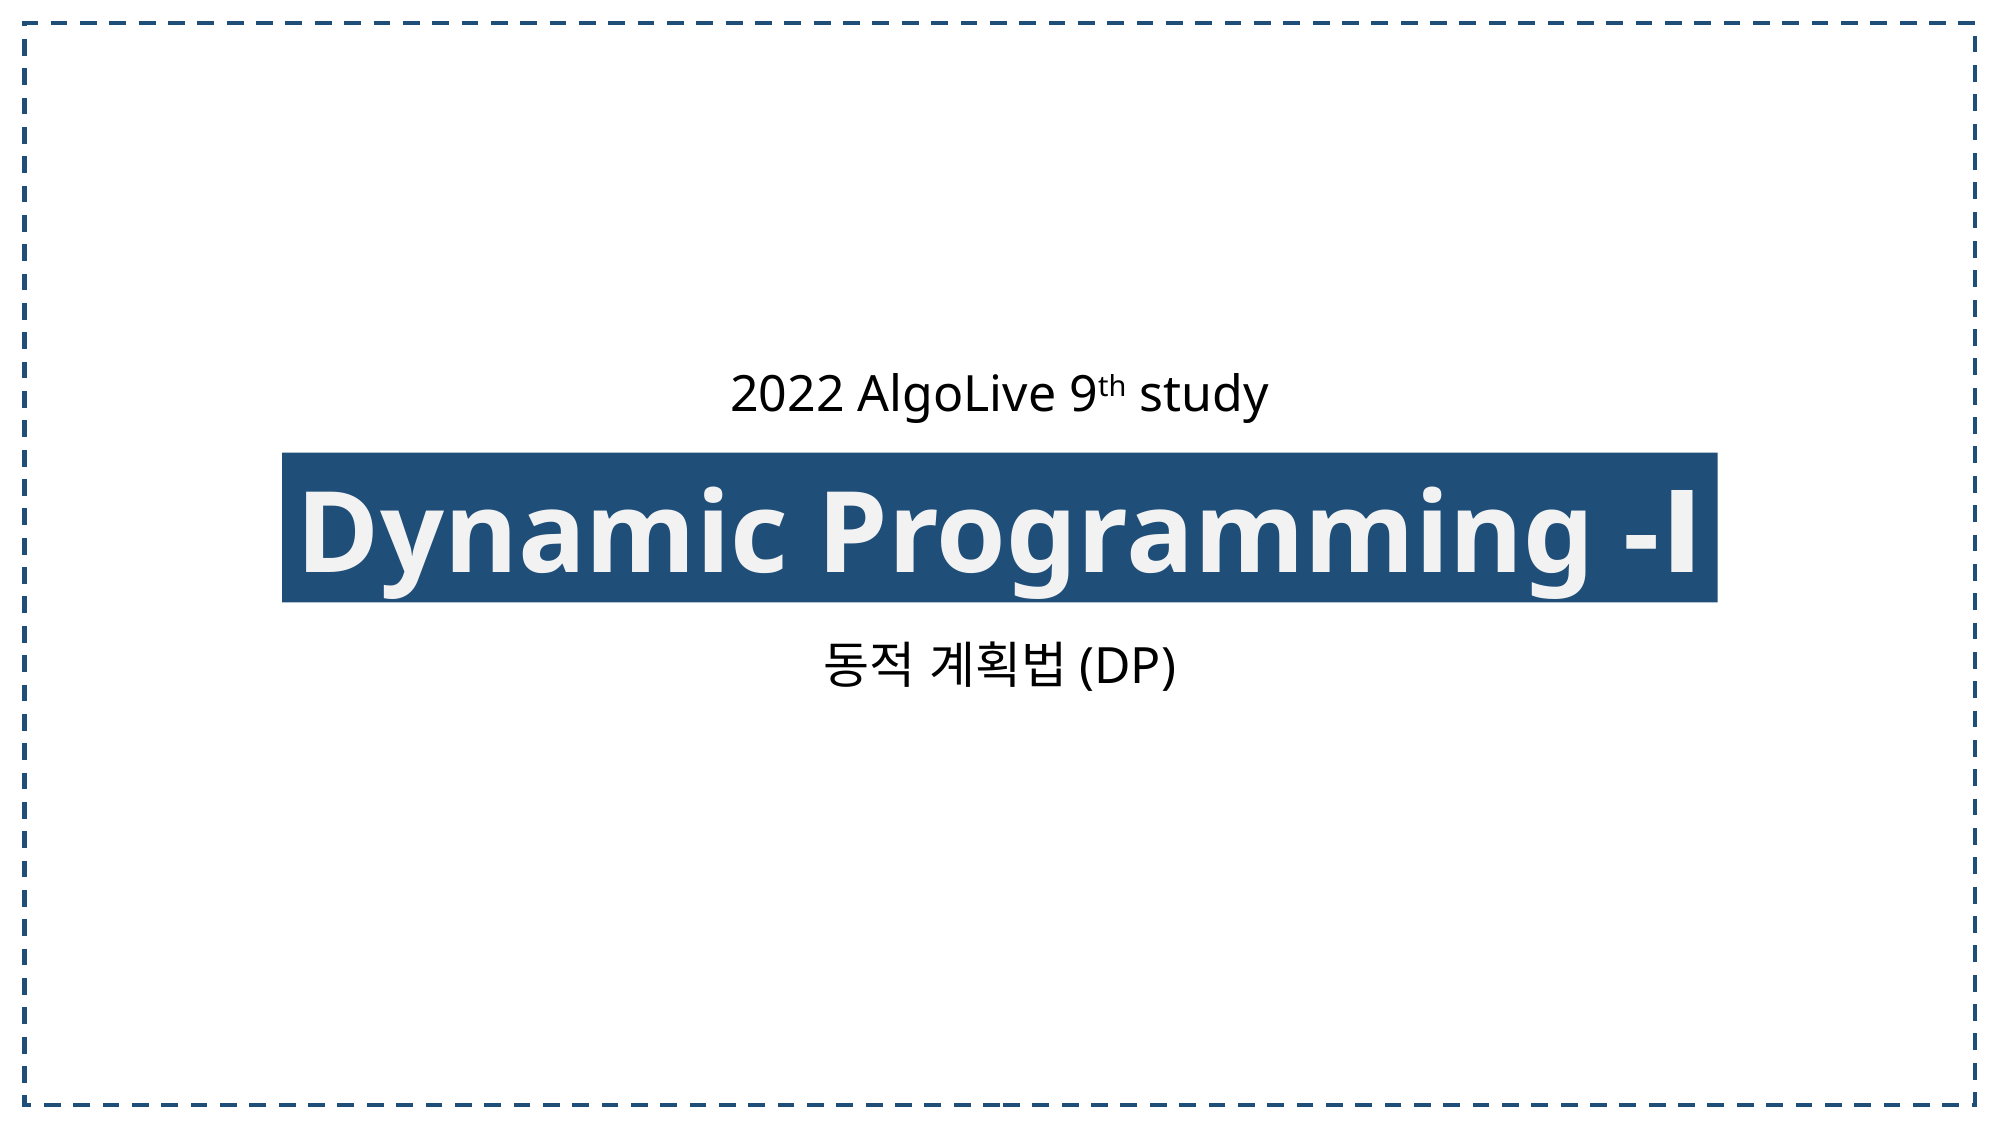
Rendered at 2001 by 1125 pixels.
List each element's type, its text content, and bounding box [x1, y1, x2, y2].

text_box 동적 계획법(DP) [808, 626, 1192, 702]
text_box [23, 22, 1976, 1106]
